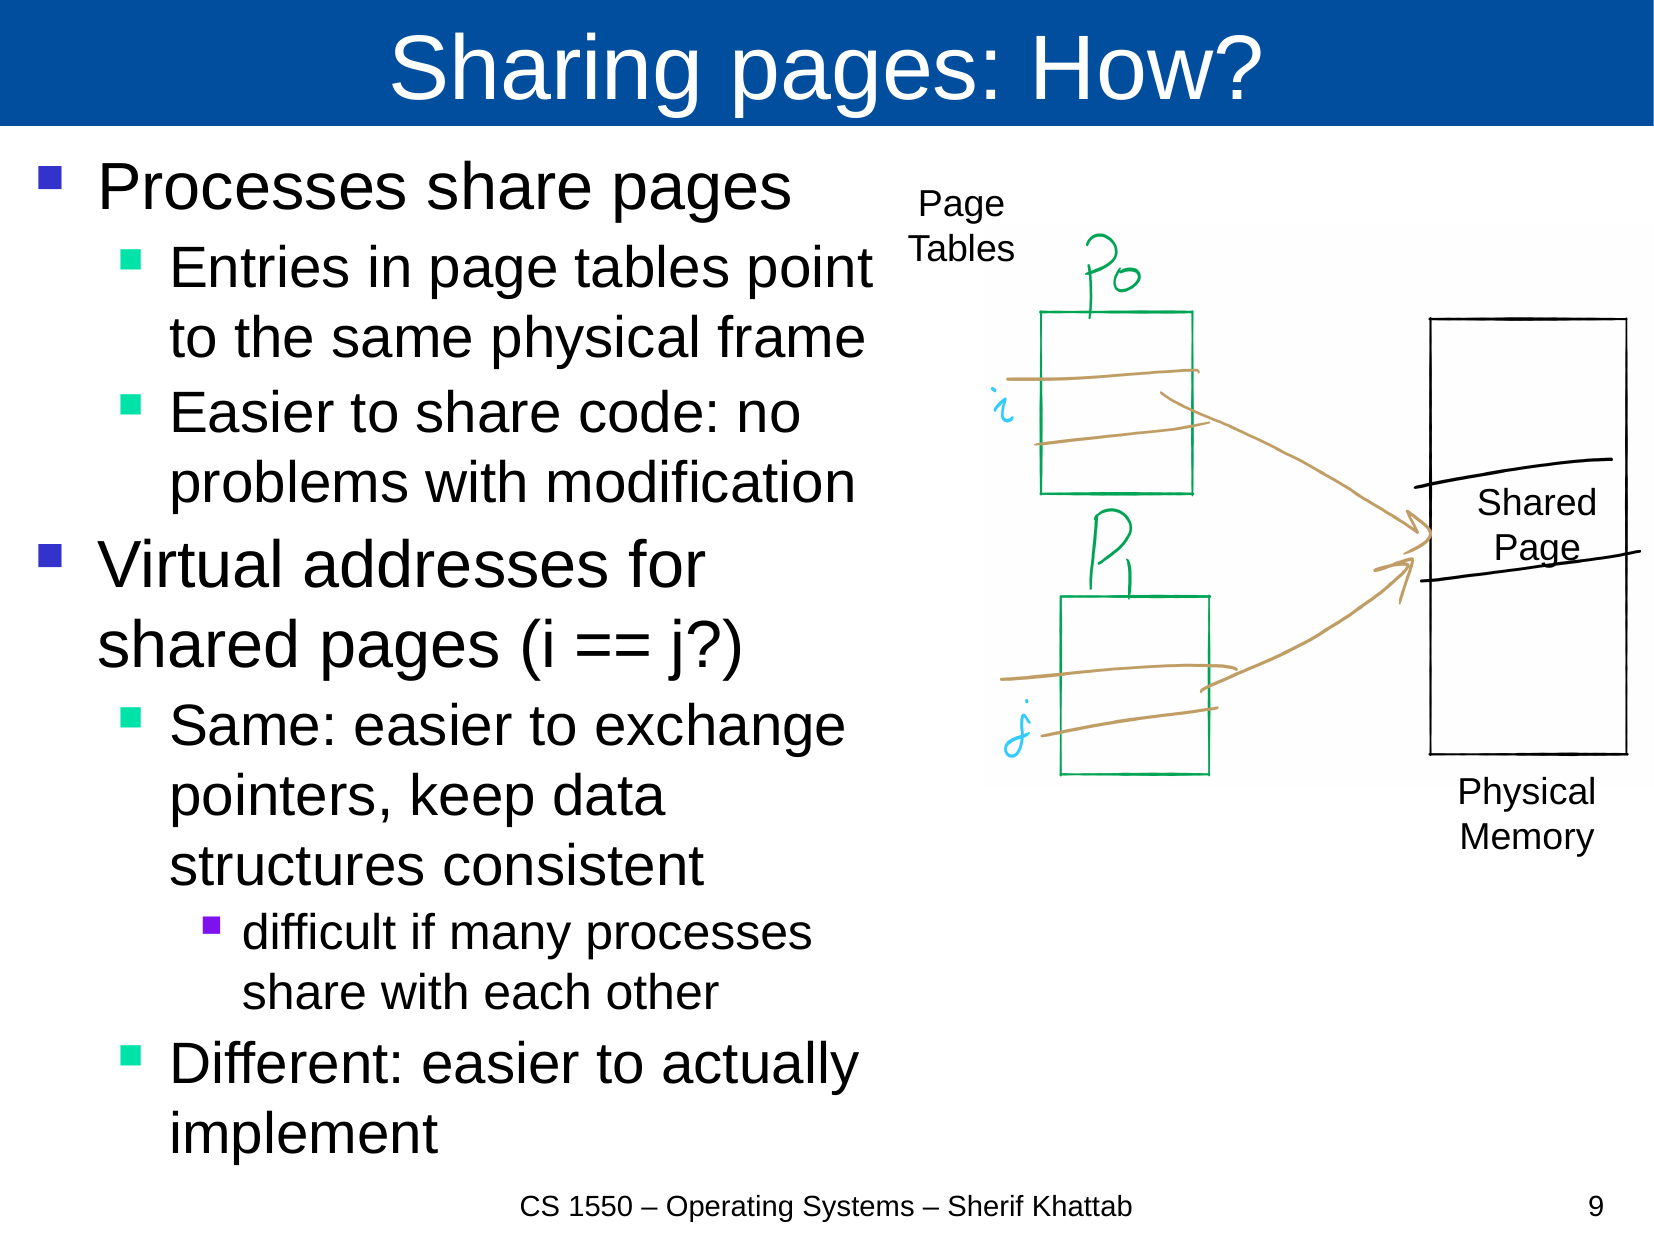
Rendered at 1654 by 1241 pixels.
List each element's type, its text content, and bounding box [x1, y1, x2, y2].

footer CS 1550 – Operating Systems – Sherif Khattab [337, 1185, 1316, 1230]
slide_number 9 [1550, 1185, 1620, 1230]
title Sharing pages: How? [0, 0, 1654, 126]
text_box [870, 171, 1654, 796]
list Processes share pages Entries in page tables point to the same physical frame Easier to share code: no problems with modification Virtual addresses for shared pages (i == j?) Same: easier to exchange pointers, keep data structures consistent difficult if many processes share with each other Different: easier to actually implement [20, 135, 913, 1143]
